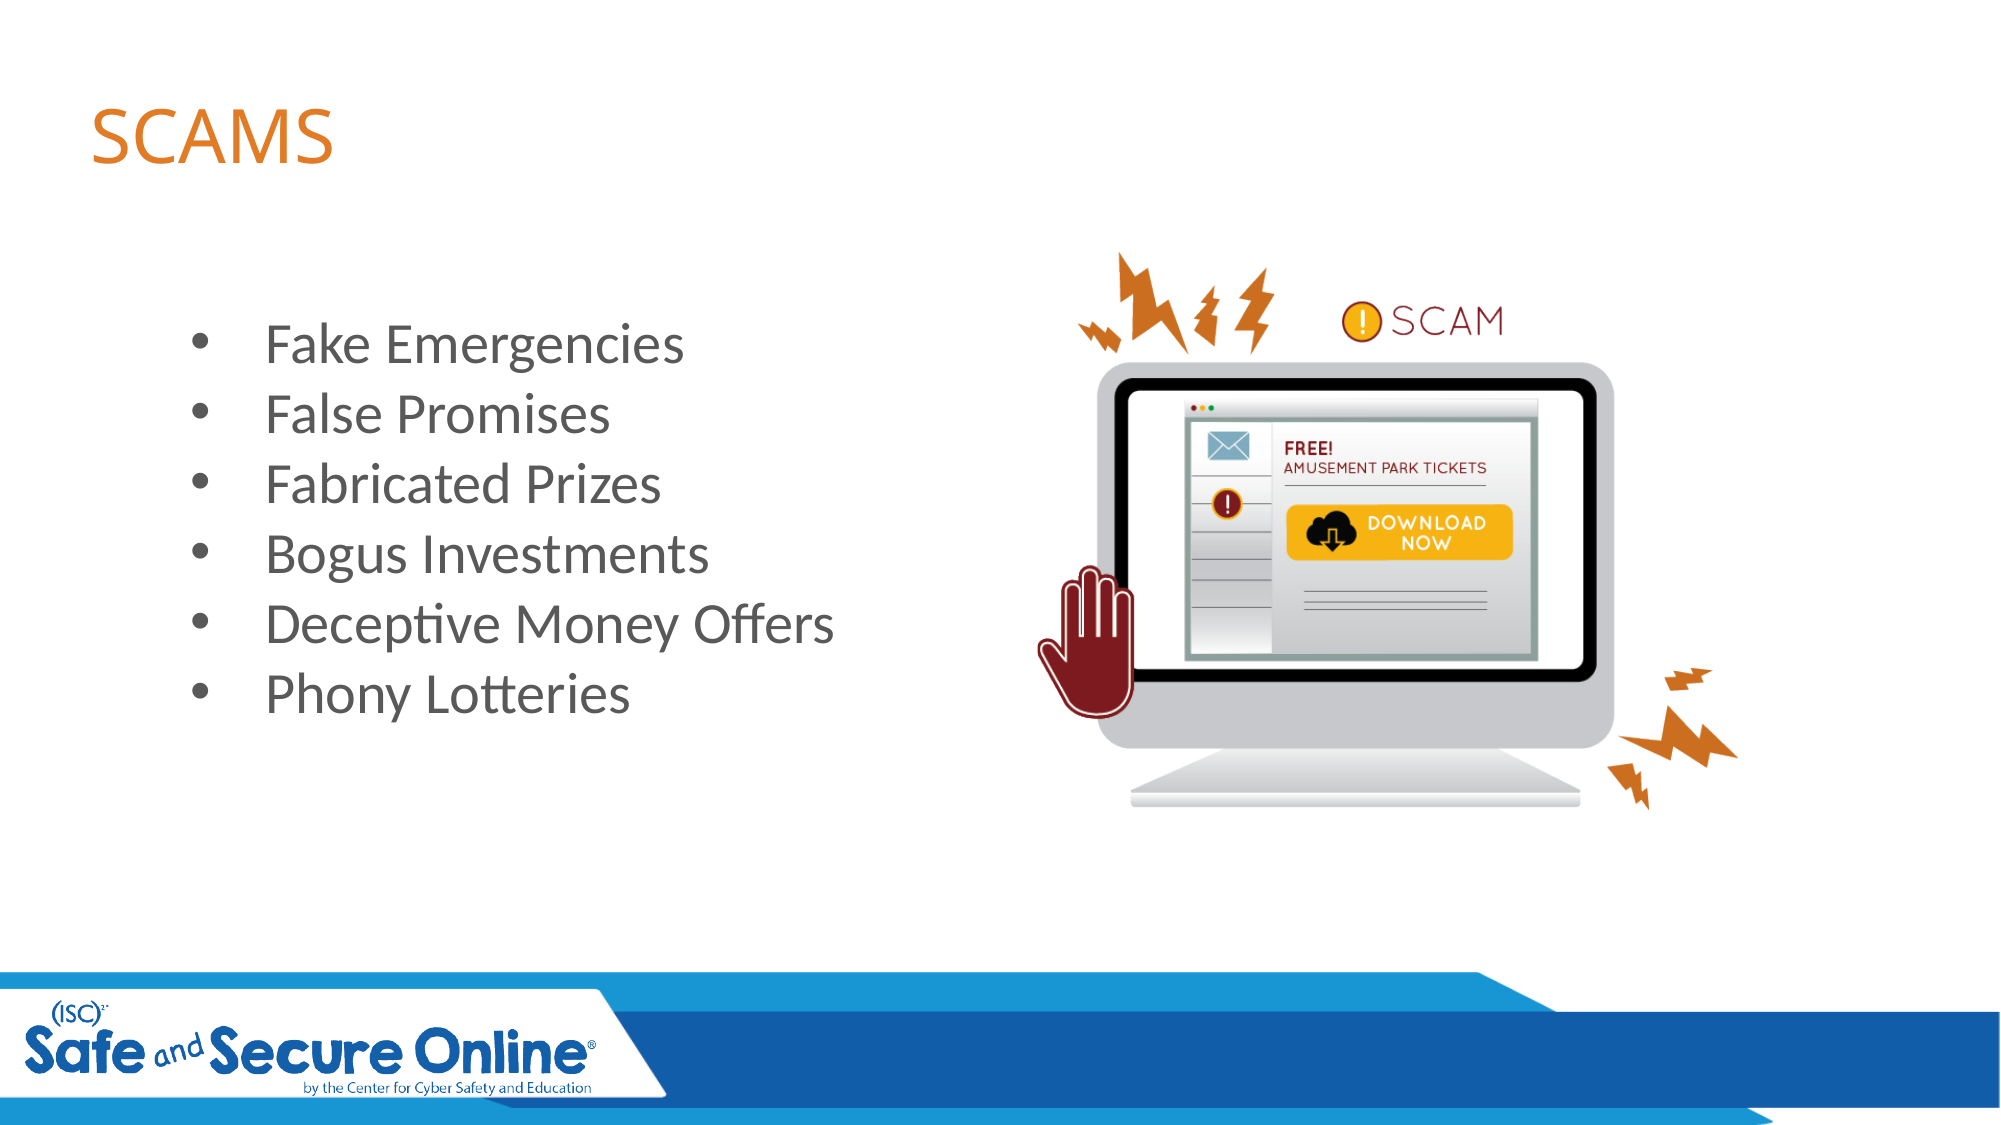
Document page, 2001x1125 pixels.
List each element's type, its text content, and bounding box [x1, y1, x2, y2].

text_box [1037, 252, 1739, 810]
text_box Fake Emergencies False Promises Fabricated Prizes Bogus Investments Deceptive Money Offers Phony Lotteries [175, 298, 890, 853]
text_box SCAMS [75, 81, 1269, 173]
picture [0, 972, 2000, 1125]
